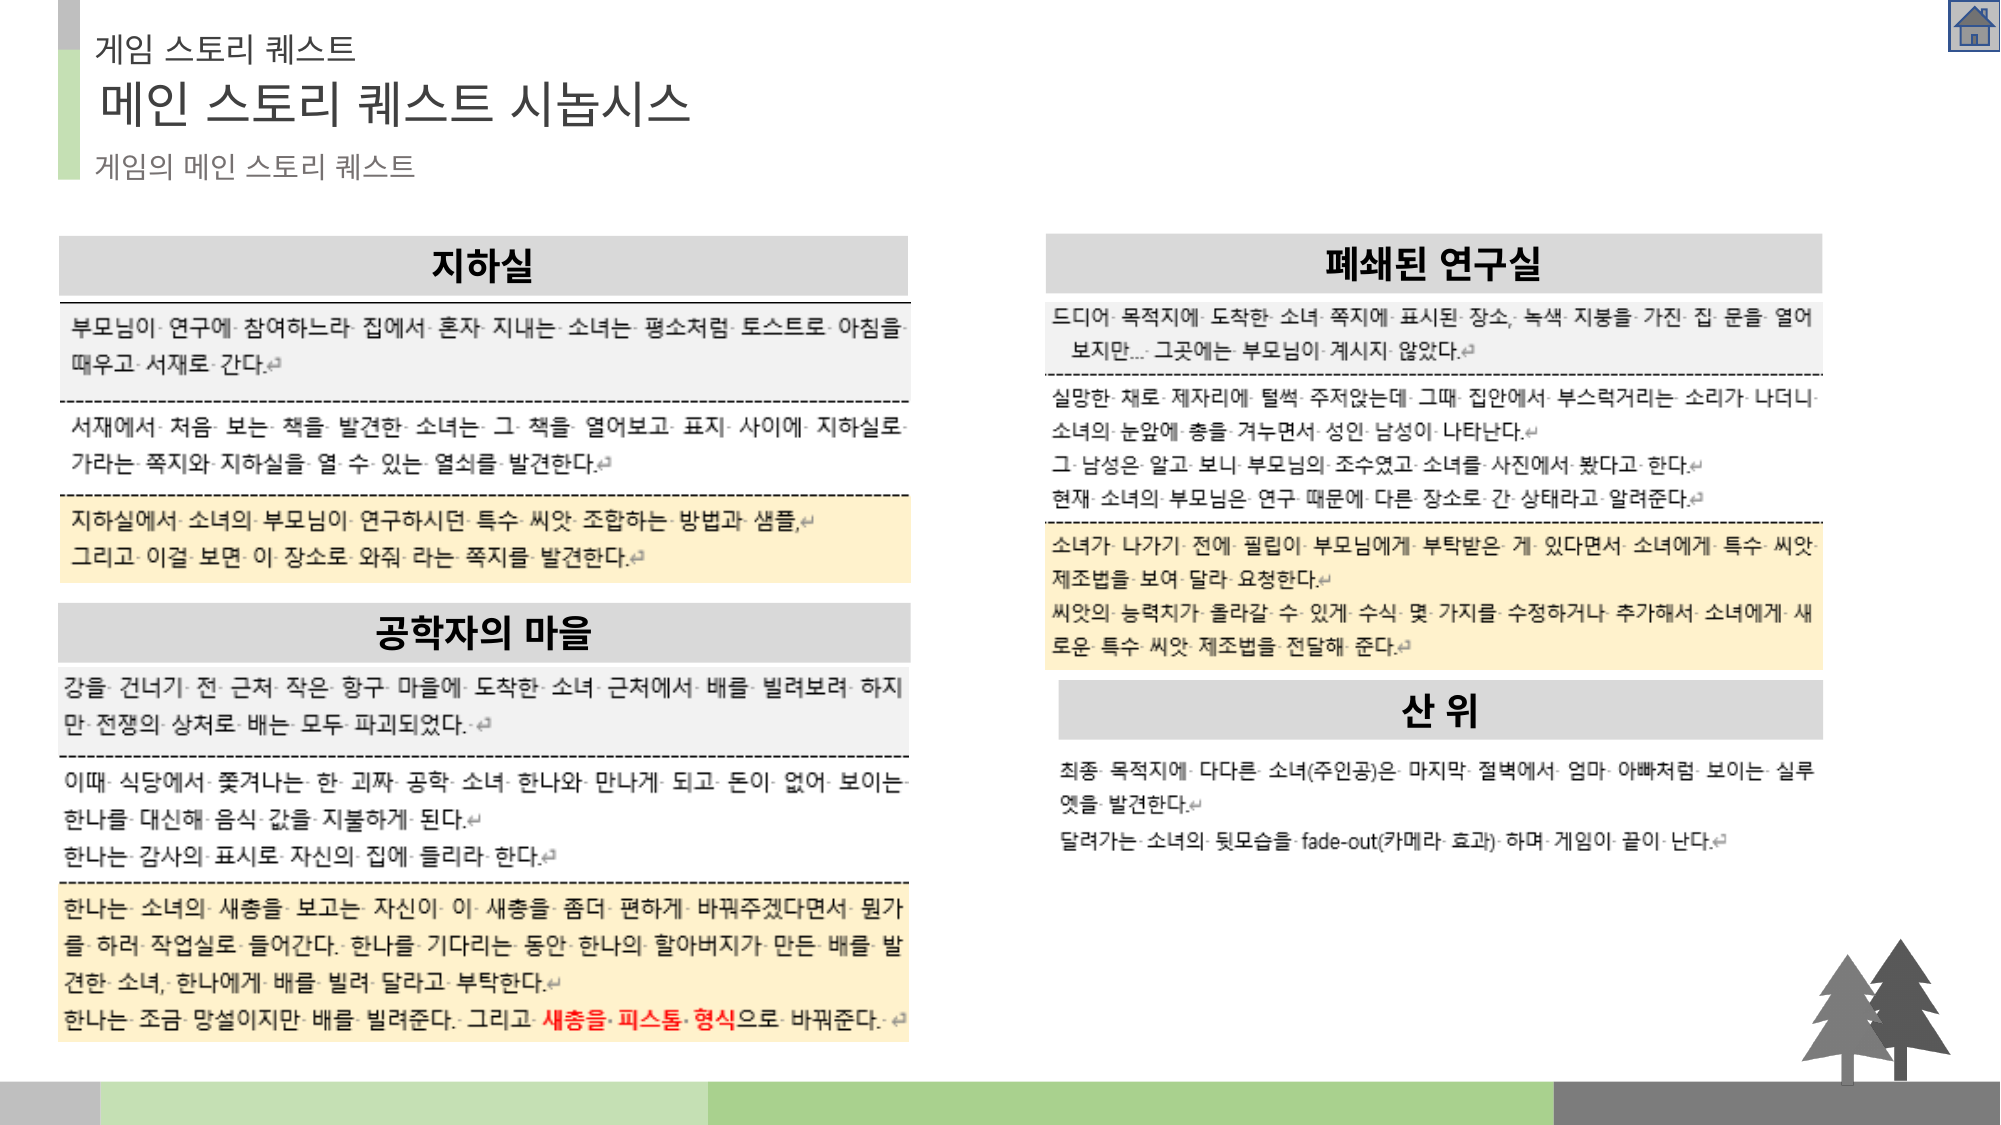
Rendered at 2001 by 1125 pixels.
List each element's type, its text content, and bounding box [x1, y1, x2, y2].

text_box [1776, 932, 1978, 1091]
text_box 게임의 메인 스토리 퀘스트 [79, 141, 561, 192]
text_box 폐쇄된 연구실 [1045, 233, 1823, 294]
text_box [102, 1081, 707, 1125]
picture [1045, 302, 1823, 670]
text_box [707, 1081, 1553, 1125]
text_box [0, 1081, 102, 1125]
picture [1053, 754, 1823, 862]
text_box [1553, 1081, 2000, 1125]
picture [58, 667, 909, 1042]
text_box 메인 스토리 퀘스트 시놉시스 [84, 66, 709, 141]
text_box [57, 49, 81, 181]
text_box 산 위 [1058, 680, 1824, 740]
text_box [57, 0, 81, 49]
text_box 공학자의 마을 [58, 602, 911, 663]
text_box [1948, 0, 2000, 52]
picture [60, 302, 911, 583]
text_box 지하실 [59, 235, 908, 296]
text_box 게임 스토리 퀘스트 [79, 21, 465, 77]
